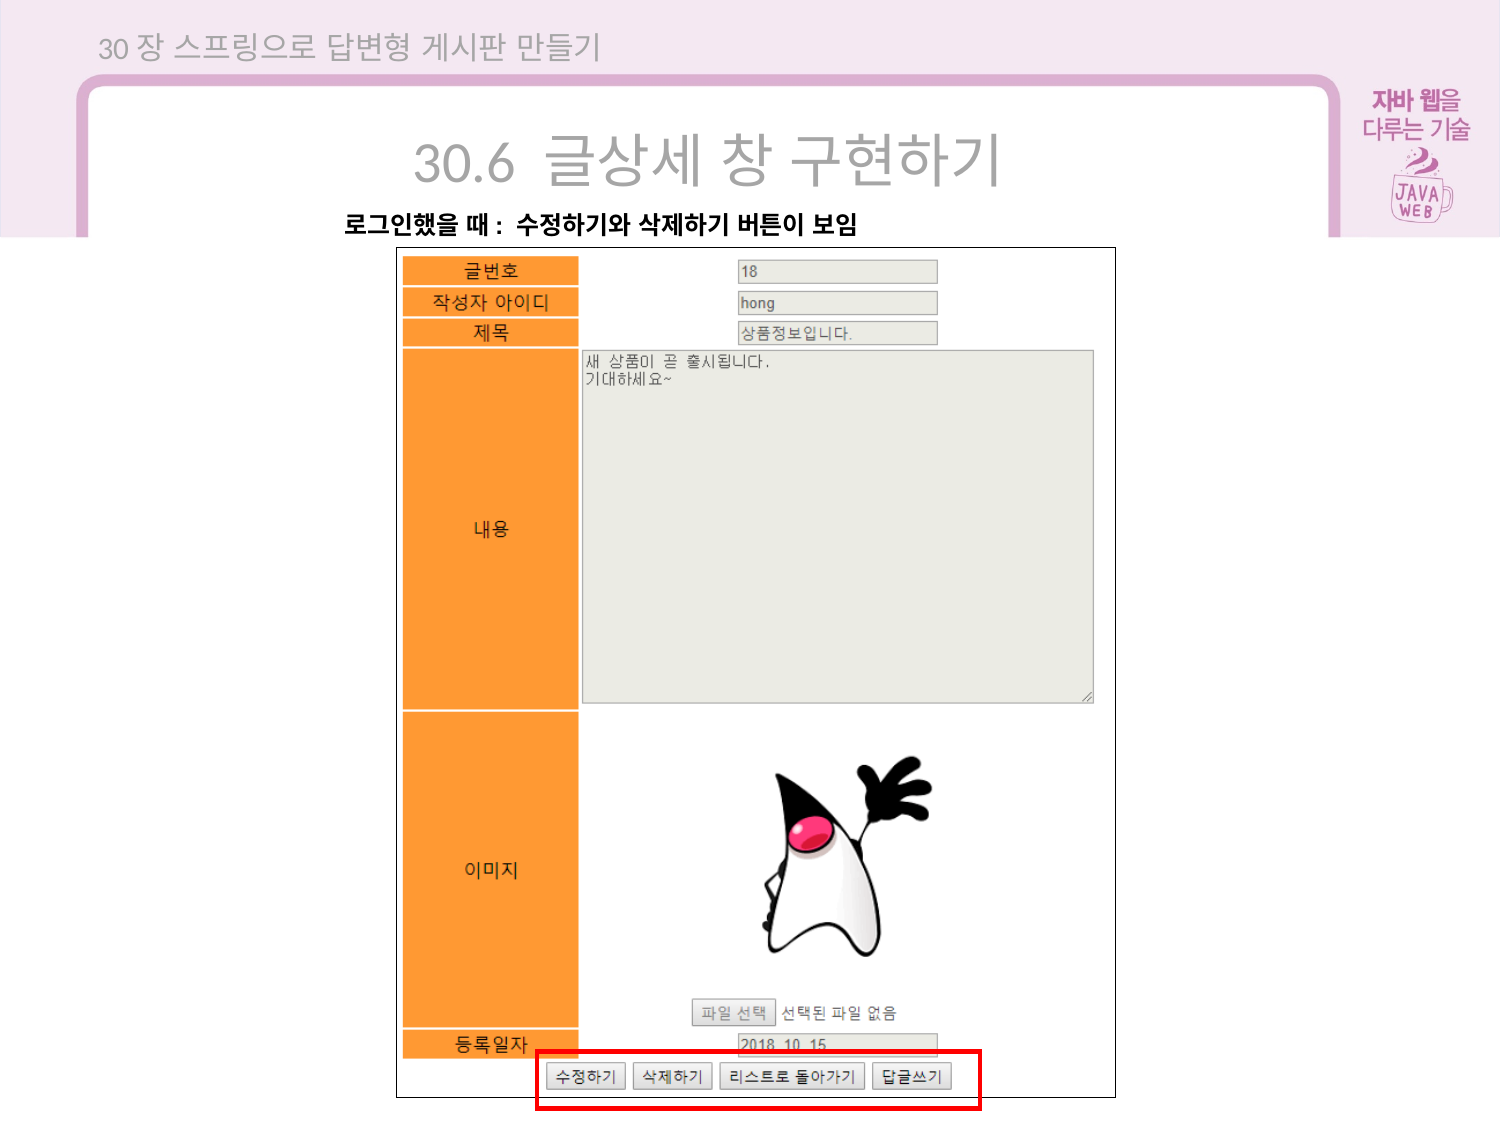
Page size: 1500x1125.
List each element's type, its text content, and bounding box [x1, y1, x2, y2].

text_box [536, 1098, 981, 1110]
text_box 로그인했을 때: 수정하기와 삭제하기 버튼이 보임 [329, 202, 1209, 248]
text_box 30.6 글상세 창 구현하기 [96, 117, 1321, 202]
text_box 30장 스프링으로 답변형 게시판 만들기 [82, 0, 1133, 74]
picture [0, 0, 1500, 1125]
